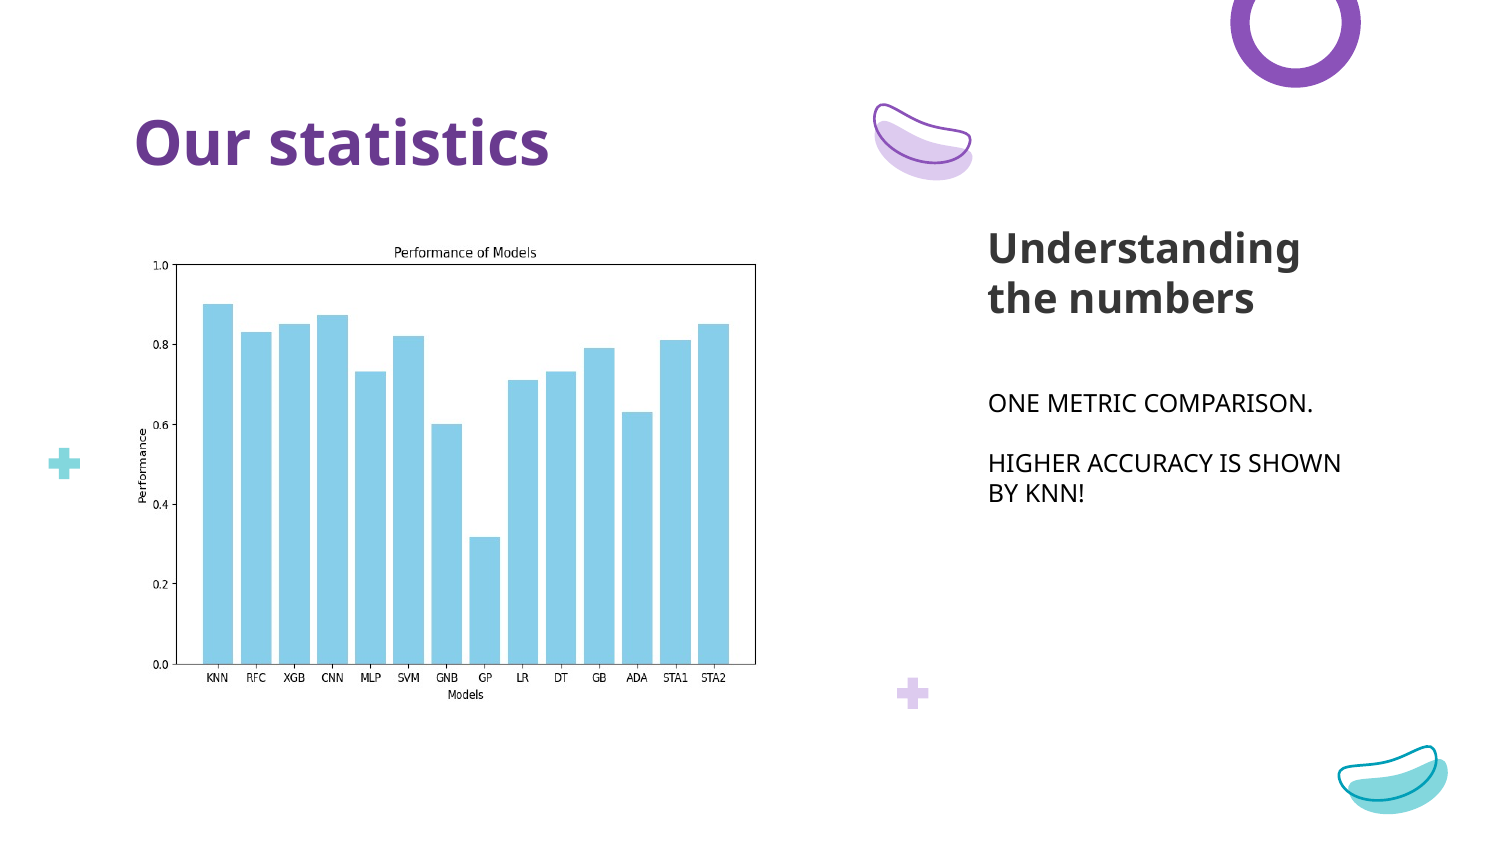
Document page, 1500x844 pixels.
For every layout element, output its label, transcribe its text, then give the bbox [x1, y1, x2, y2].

title Our statistics [118, 87, 1382, 182]
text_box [865, 101, 980, 181]
text_box Understanding the numbers [972, 203, 1370, 338]
text_box ONE METRIC COMPARISON. HIGHER ACCURACY IS SHOWN BY KNN! [972, 372, 1370, 739]
text_box [897, 677, 929, 709]
picture [130, 238, 762, 710]
